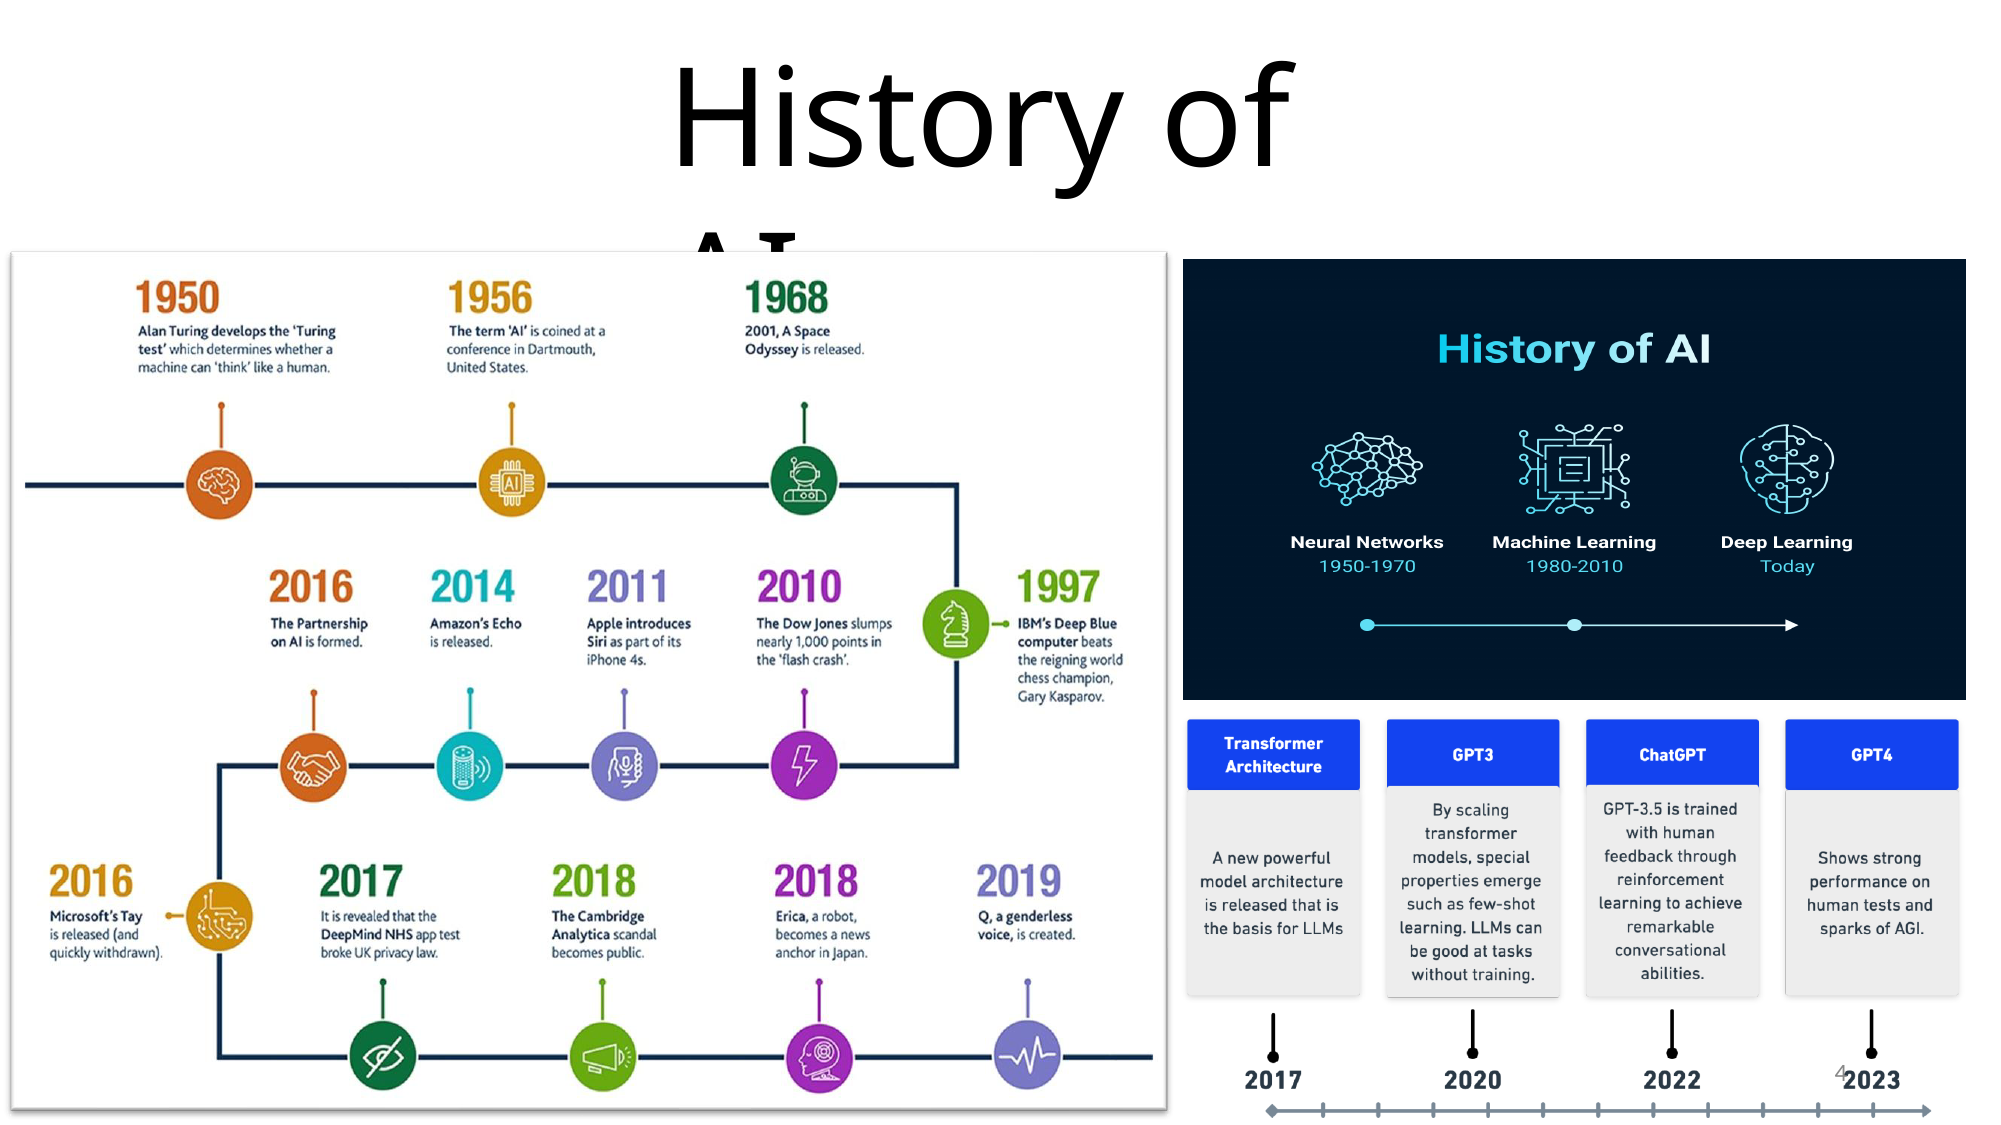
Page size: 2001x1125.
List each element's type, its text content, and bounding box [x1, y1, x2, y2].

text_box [2, 248, 1966, 1125]
title History of AI [665, 26, 1335, 244]
